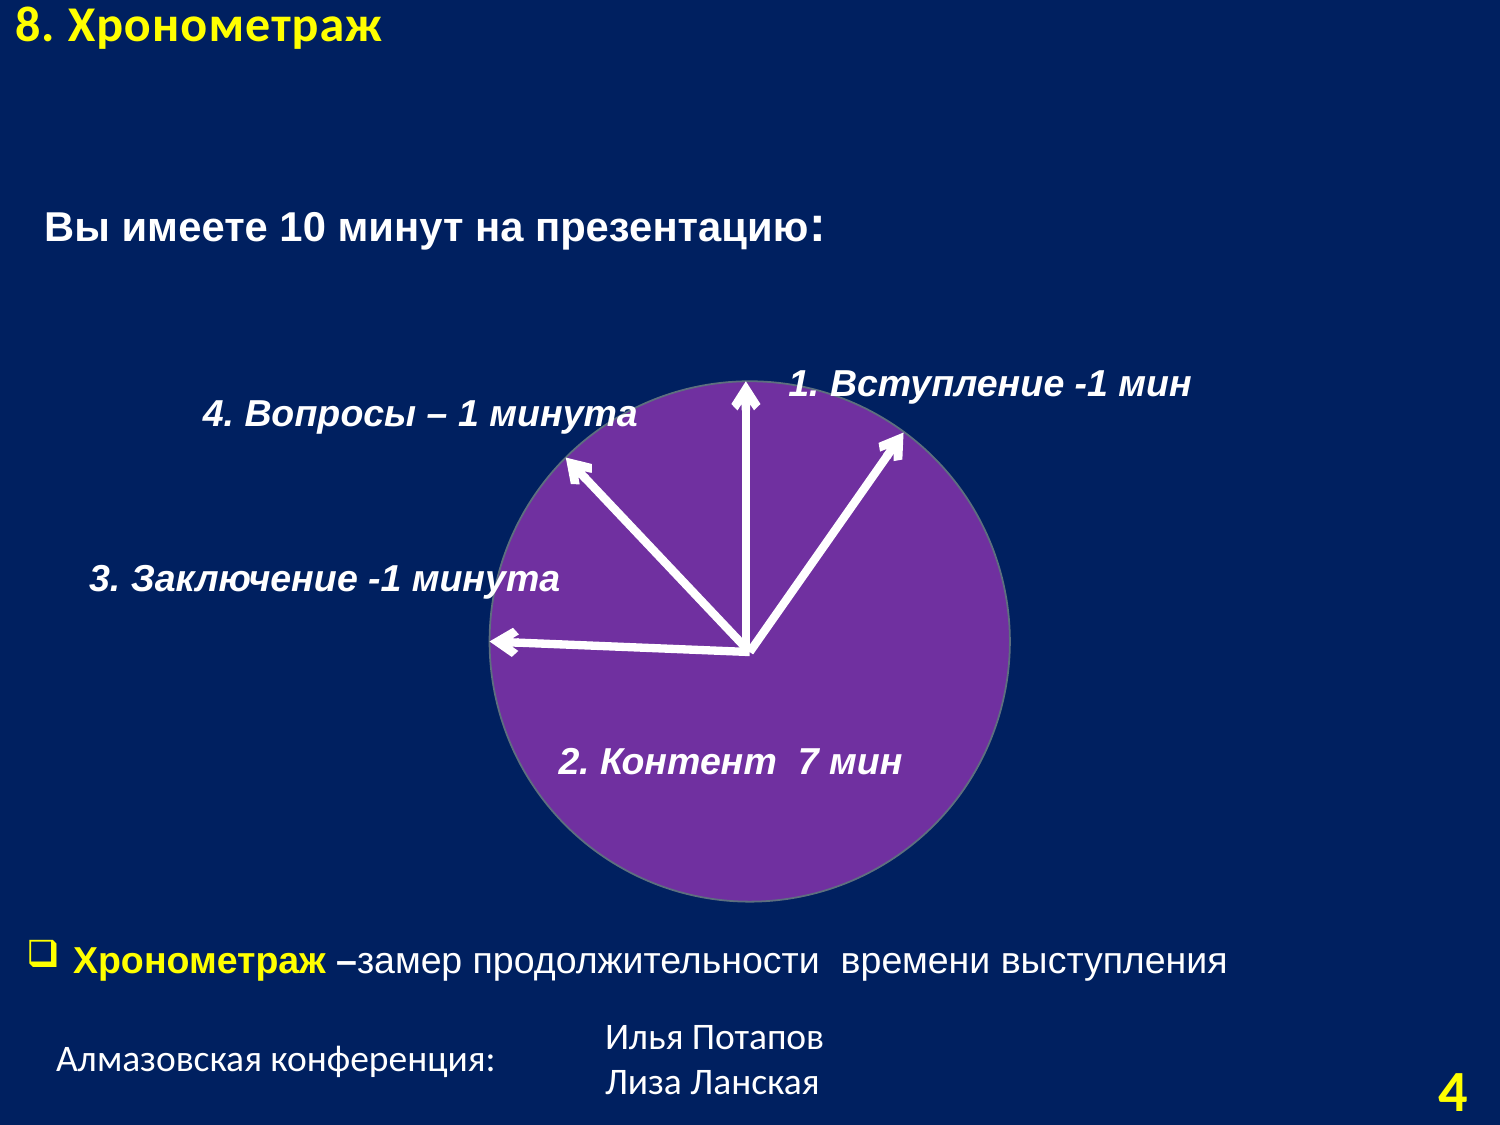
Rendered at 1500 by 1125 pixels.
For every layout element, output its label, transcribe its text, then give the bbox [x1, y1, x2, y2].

title 8. Хронометраж [0, 0, 566, 60]
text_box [749, 432, 904, 653]
text_box Хронометраж –замер продолжительности времени выступления [11, 928, 1500, 989]
text_box [489, 380, 1011, 903]
text_box 3. Заключение -1 минута [74, 546, 559, 607]
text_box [489, 641, 743, 653]
text_box [488, 607, 559, 643]
text_box 4 [1305, 1057, 1483, 1118]
text_box 2. Контент 7 мин [543, 729, 948, 790]
text_box Вы имеете 10 минут на презентацию: [29, 184, 845, 260]
text_box Илья Потапов Лиза Ланская [590, 1004, 910, 1110]
text_box 1. Вступление -1 мин [773, 351, 1289, 412]
text_box Алмазовская конференция: [41, 1027, 533, 1087]
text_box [565, 457, 740, 641]
text_box 4. Вопросы – 1 минутa [188, 381, 704, 441]
